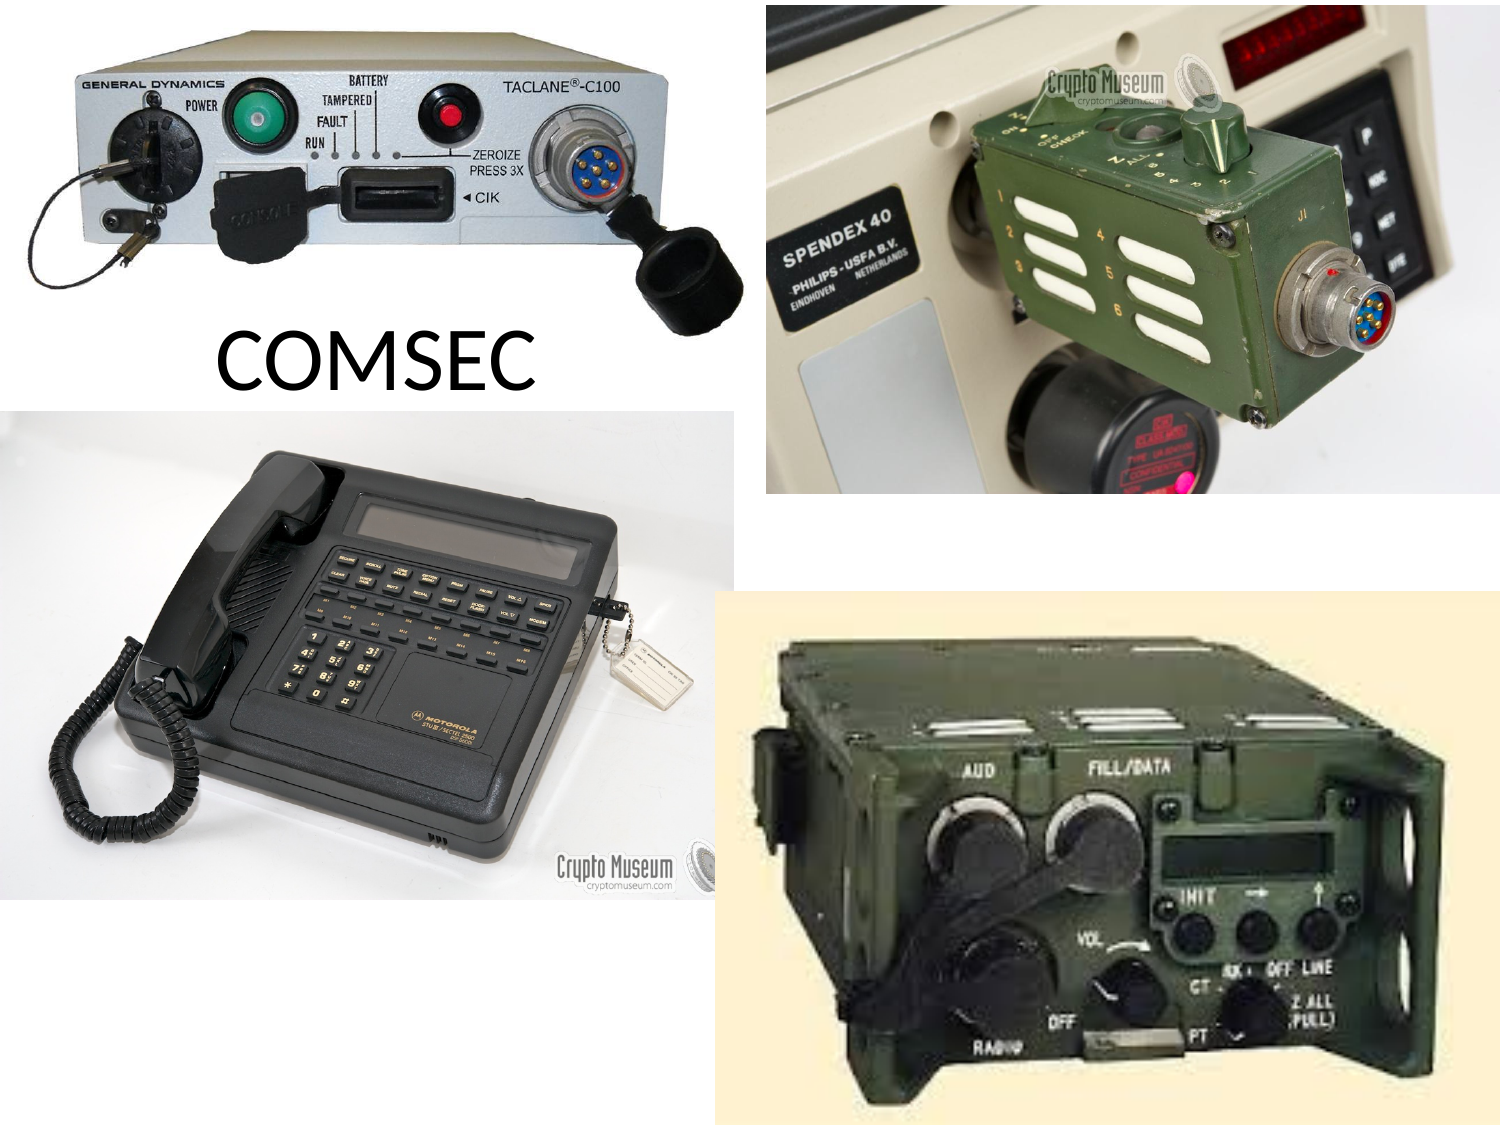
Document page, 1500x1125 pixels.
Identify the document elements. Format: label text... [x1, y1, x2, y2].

picture [0, 411, 1500, 1125]
picture [0, 4, 1500, 494]
title COMSEC [0, 362, 760, 448]
